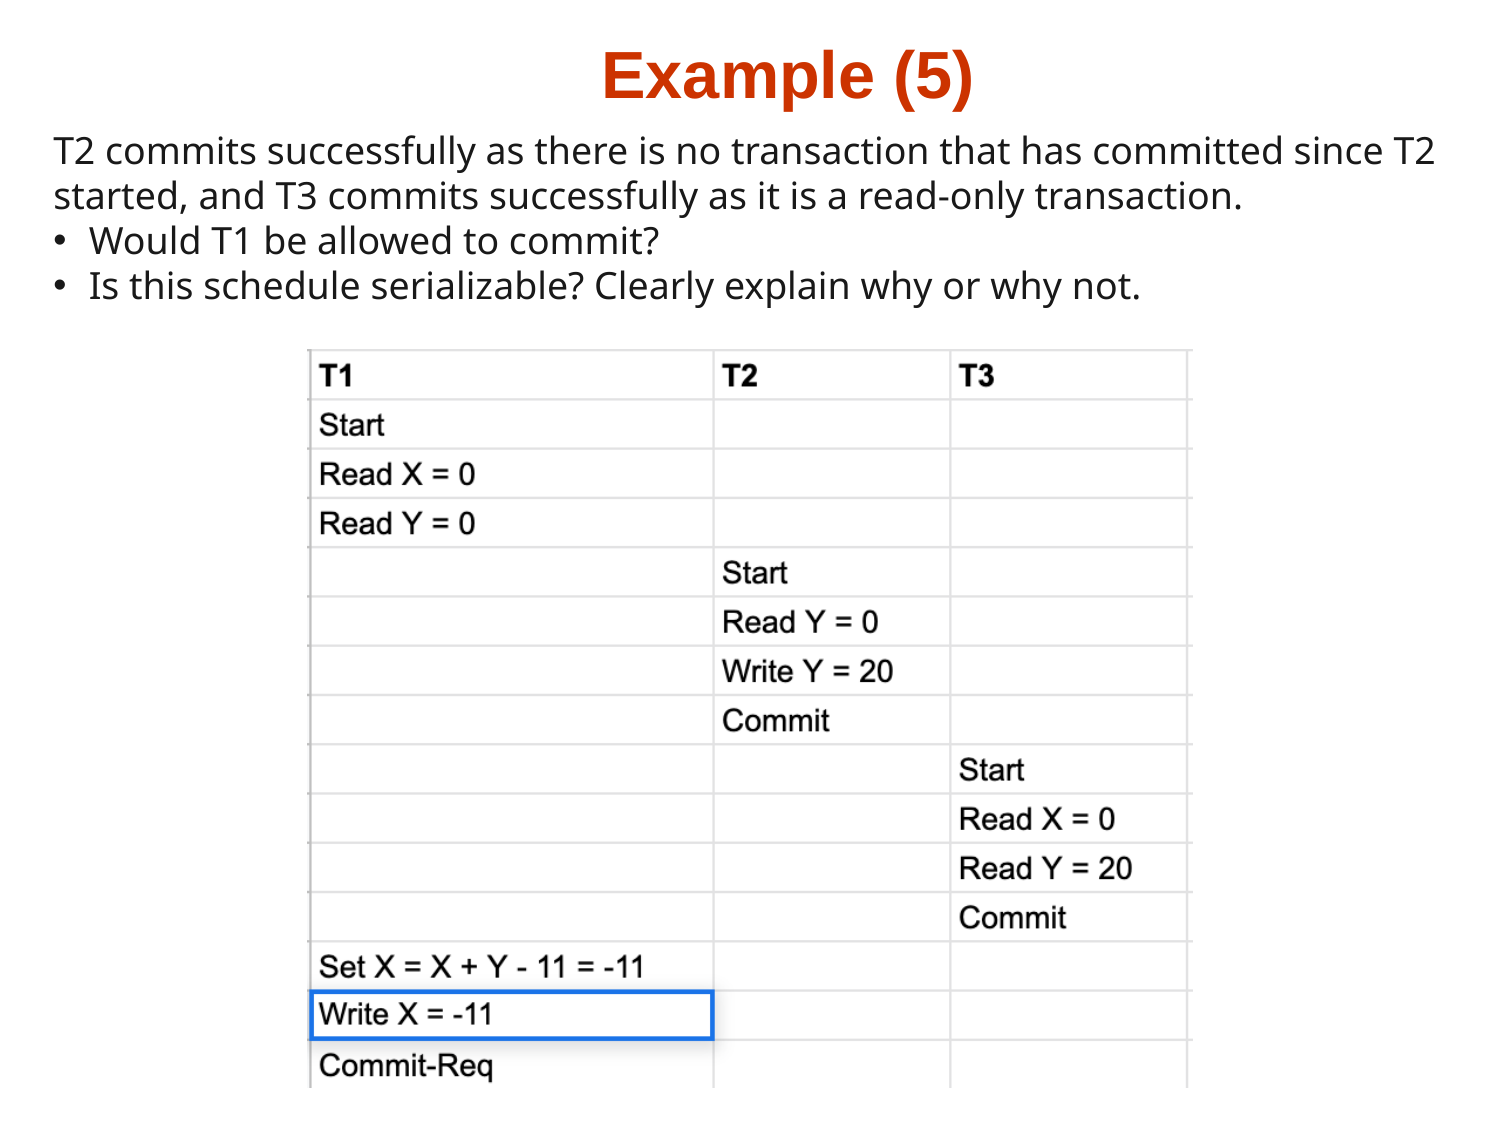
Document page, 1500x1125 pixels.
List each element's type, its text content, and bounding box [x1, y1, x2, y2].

text_box T2 commits successfully as there is no transaction that has committed since T2 started, and T3 commits successfully as it is a read-only transaction. Would T1 be allowed to commit? Is this schedule serializable? Clearly explain why or why not. [38, 119, 1500, 314]
title Example (5) [125, 18, 1452, 119]
picture [307, 349, 1193, 1088]
